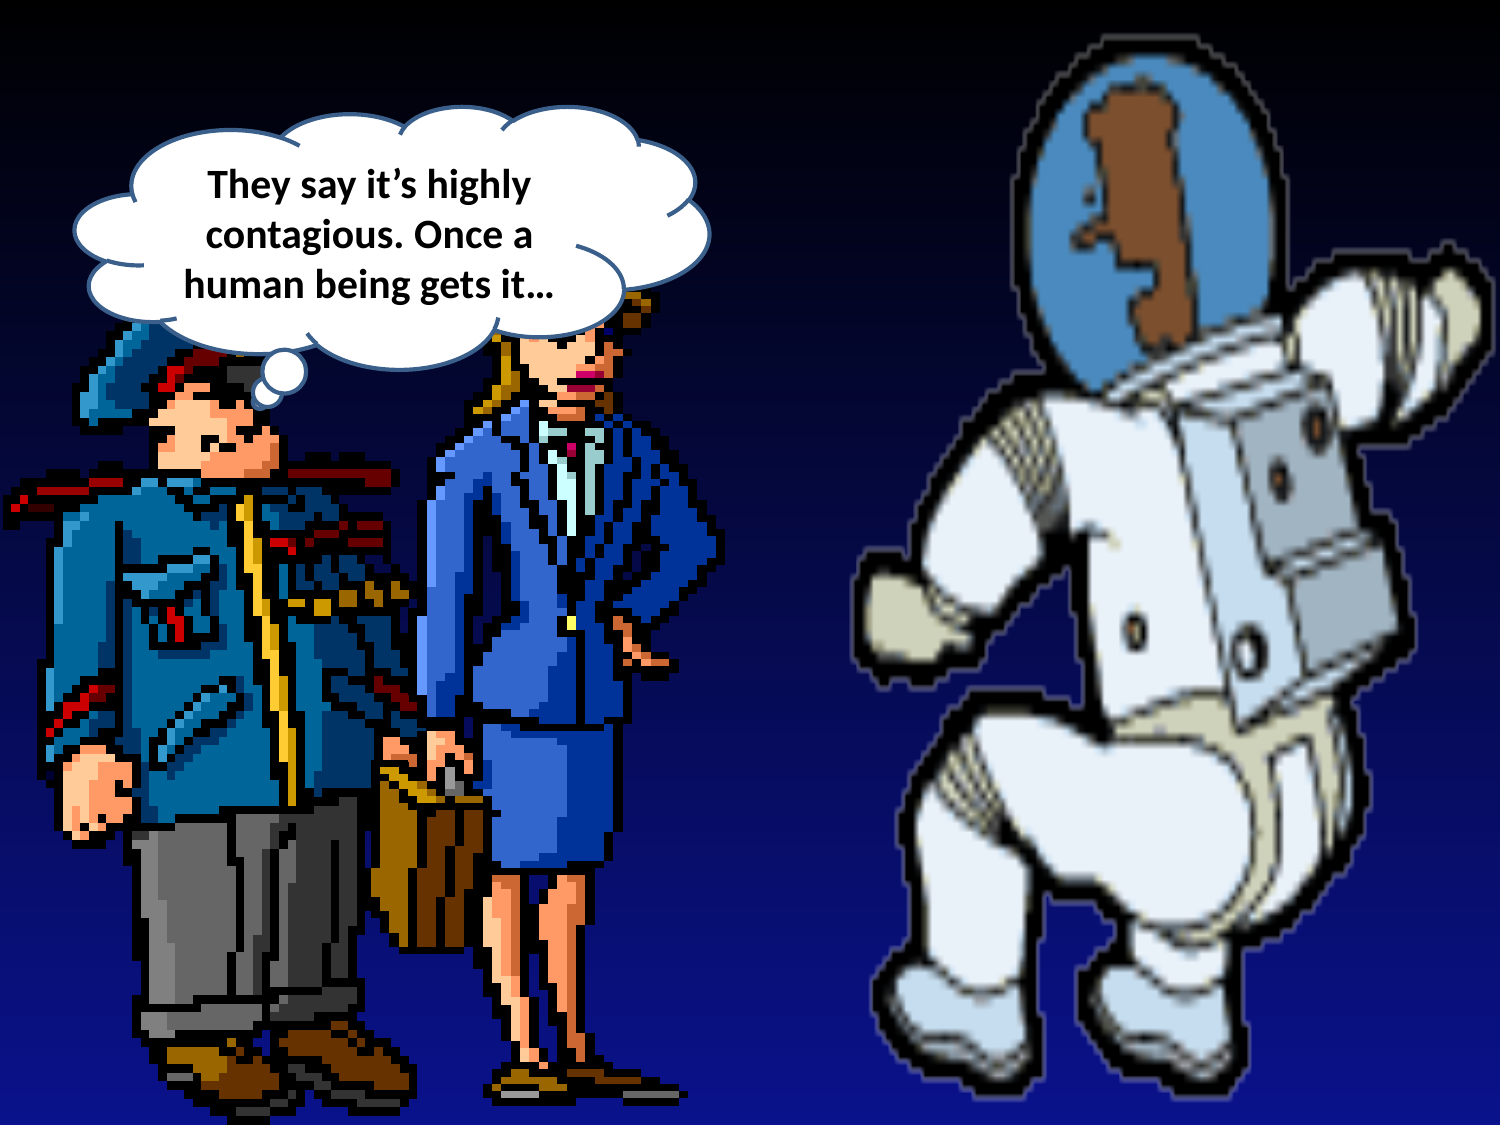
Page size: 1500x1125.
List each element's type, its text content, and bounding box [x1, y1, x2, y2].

picture [3, 237, 435, 1125]
picture [605, 3, 1500, 1123]
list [362, 256, 763, 1107]
text_box They say it’s highly contagious. Once a human being gets it… [72, 104, 693, 254]
